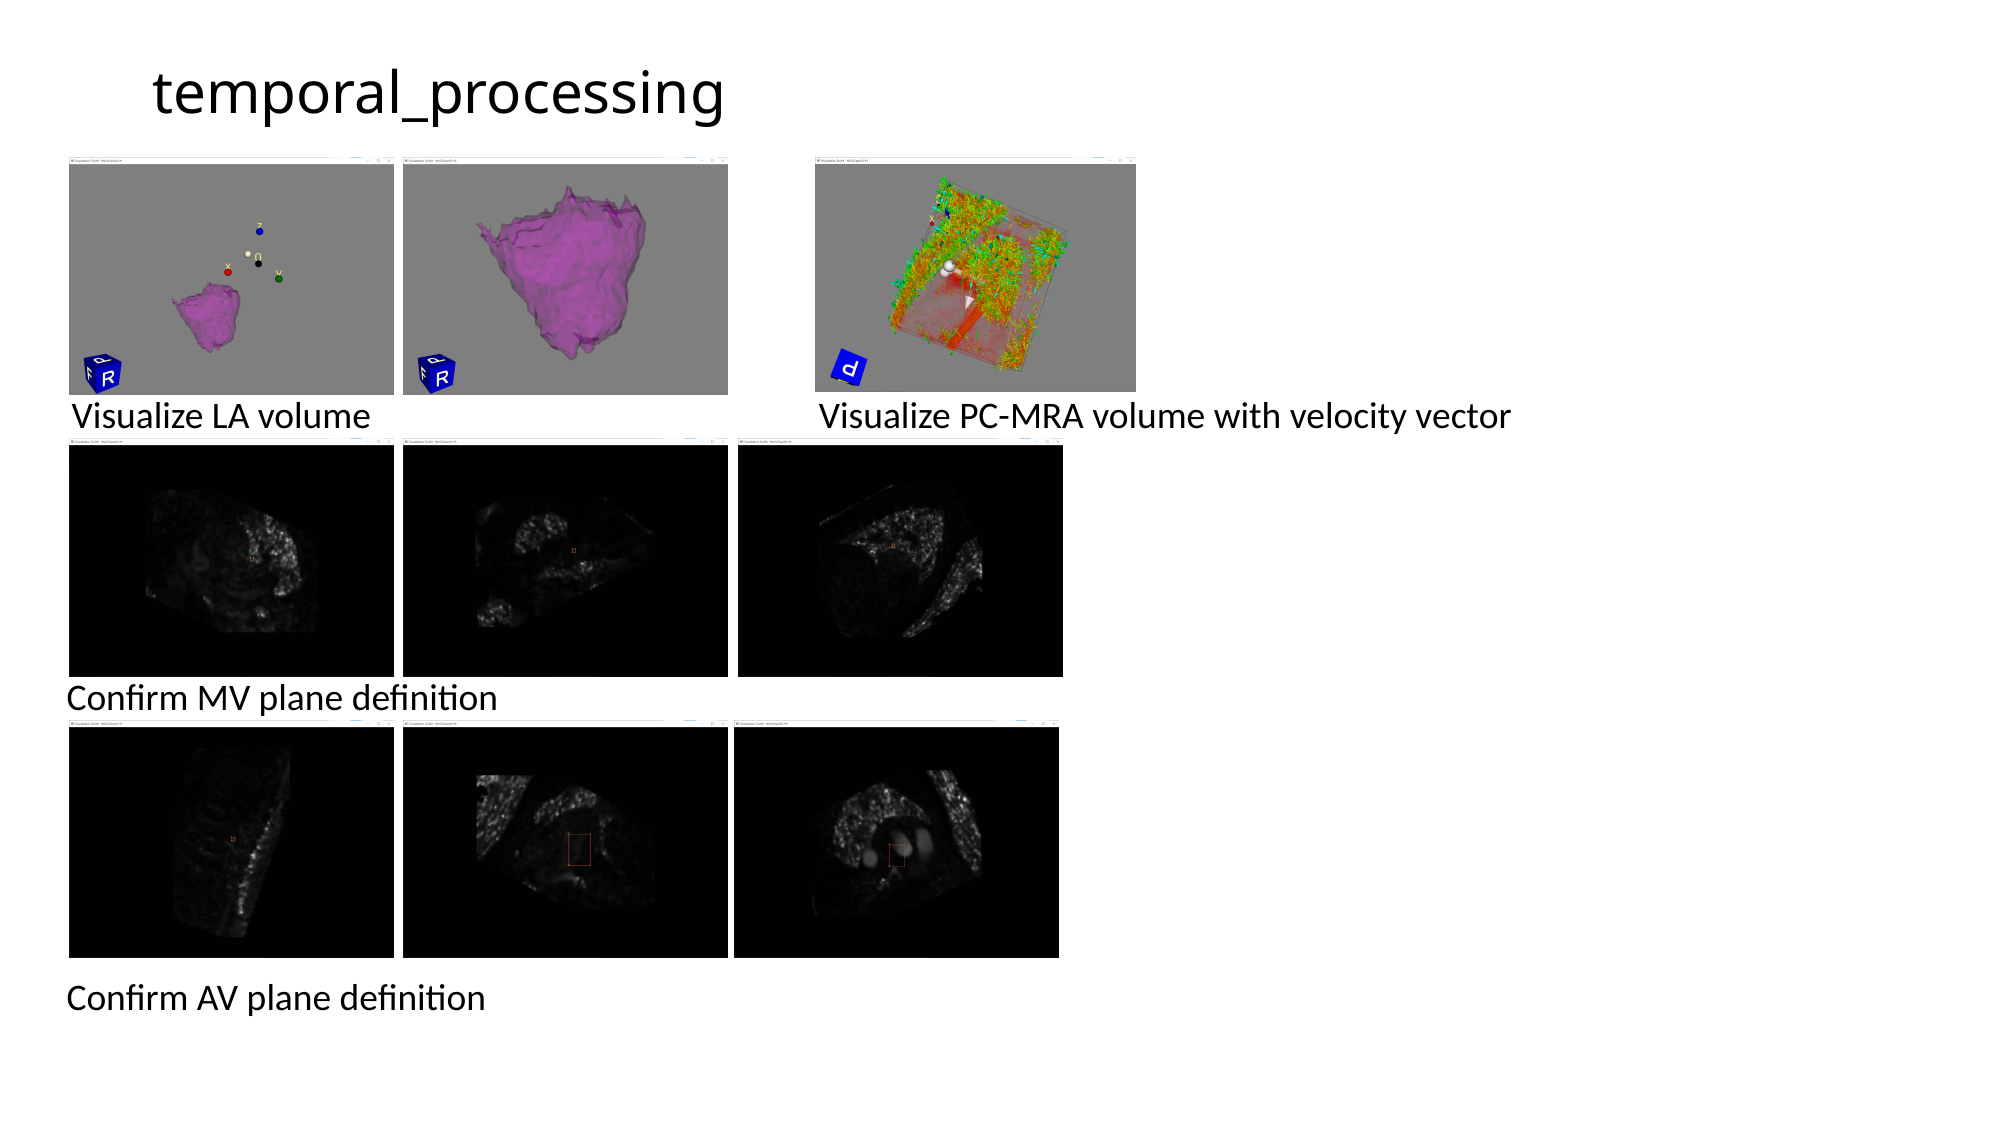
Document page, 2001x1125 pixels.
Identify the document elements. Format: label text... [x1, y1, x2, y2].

picture [738, 438, 1063, 677]
picture [403, 720, 728, 959]
title temporal_processing [137, 59, 1863, 130]
text_box Visualize PC-MRA volume with velocity vector [804, 384, 1565, 444]
text_box Confirm AV plane definition [51, 965, 812, 1025]
picture [69, 720, 394, 959]
text_box Visualize LA volume [56, 384, 804, 444]
picture [403, 157, 728, 395]
picture [69, 438, 394, 677]
picture [403, 438, 728, 677]
picture [734, 720, 1059, 959]
picture [815, 157, 1136, 392]
picture [69, 157, 394, 395]
text_box Confirm MV plane definition [51, 665, 812, 726]
